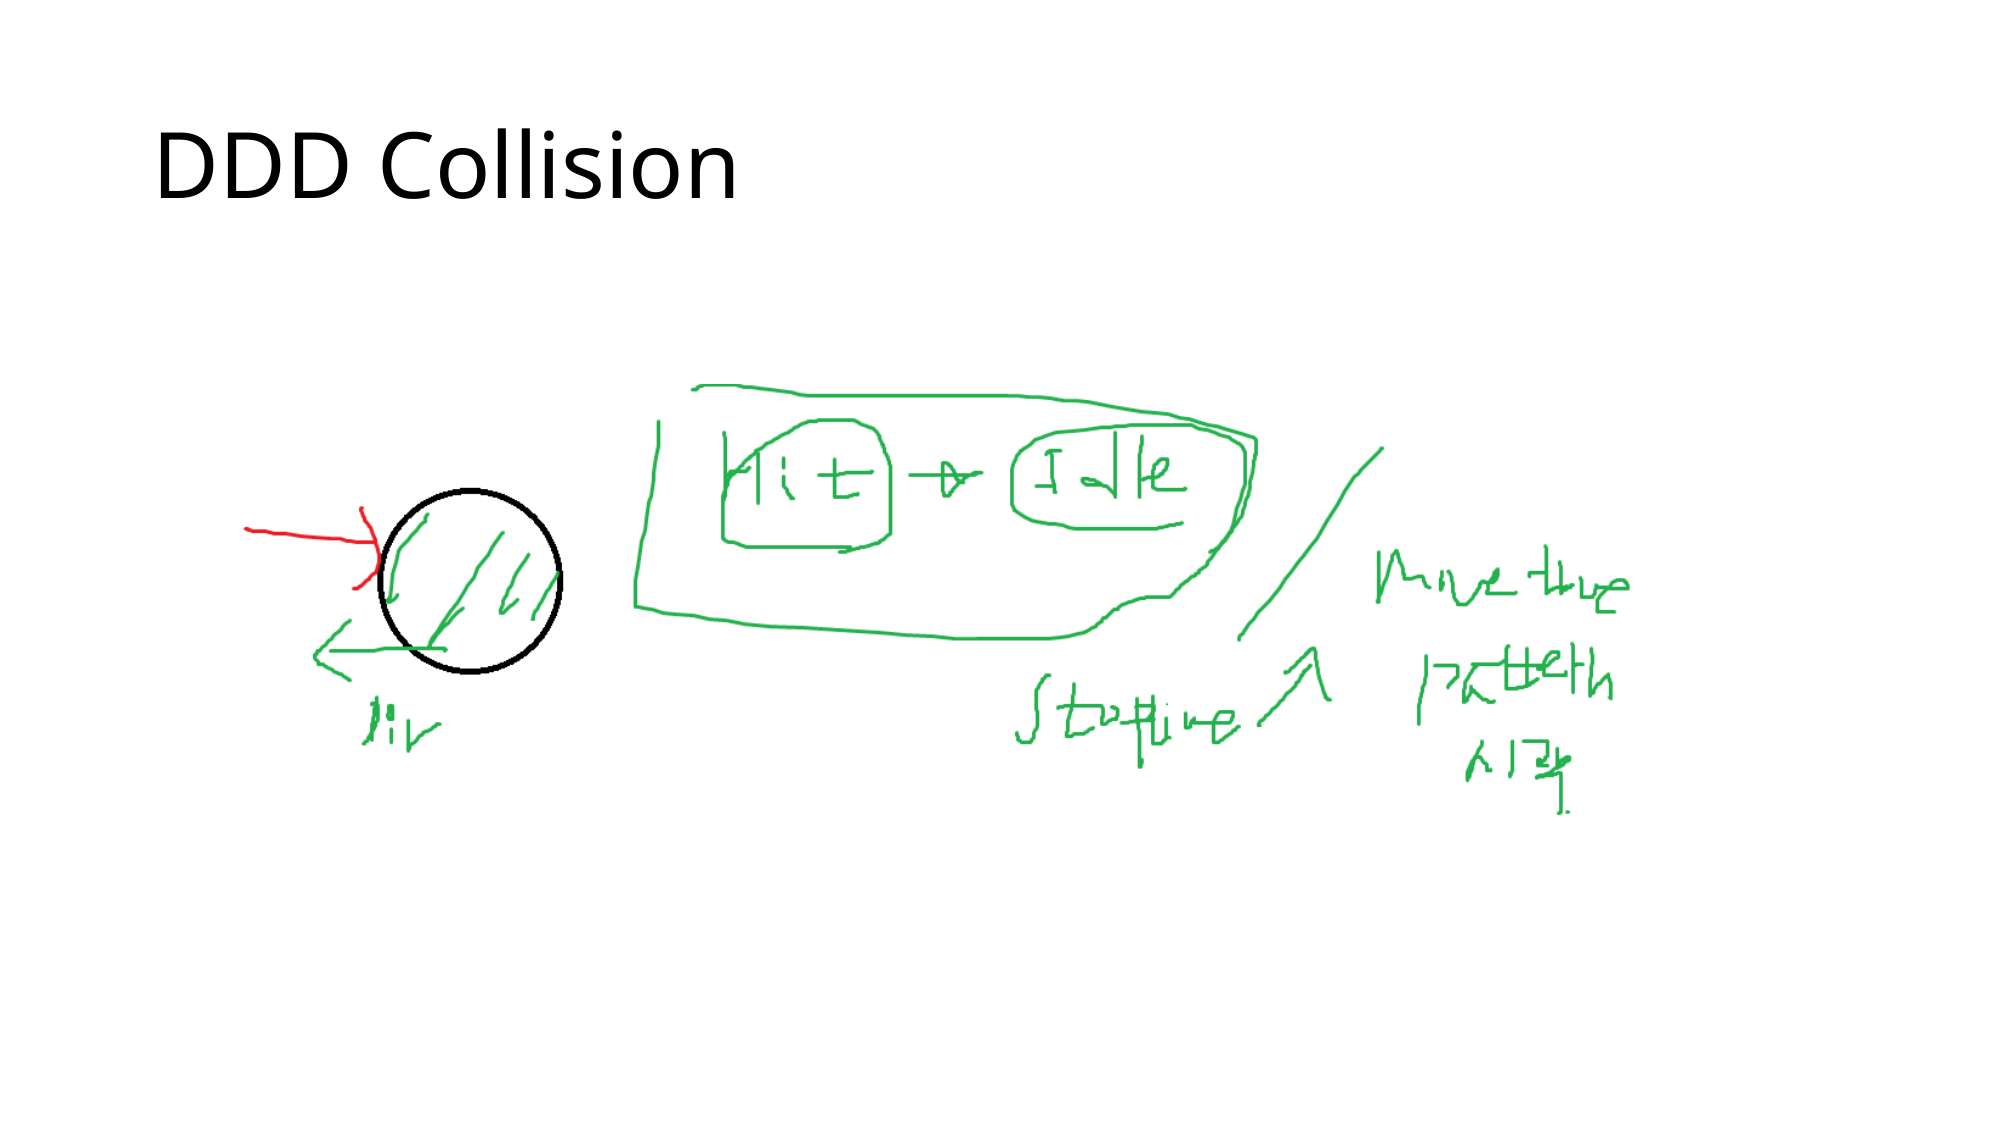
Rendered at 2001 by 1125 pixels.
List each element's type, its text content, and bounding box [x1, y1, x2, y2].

title DDD Collision [137, 59, 1863, 278]
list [92, 384, 1741, 900]
